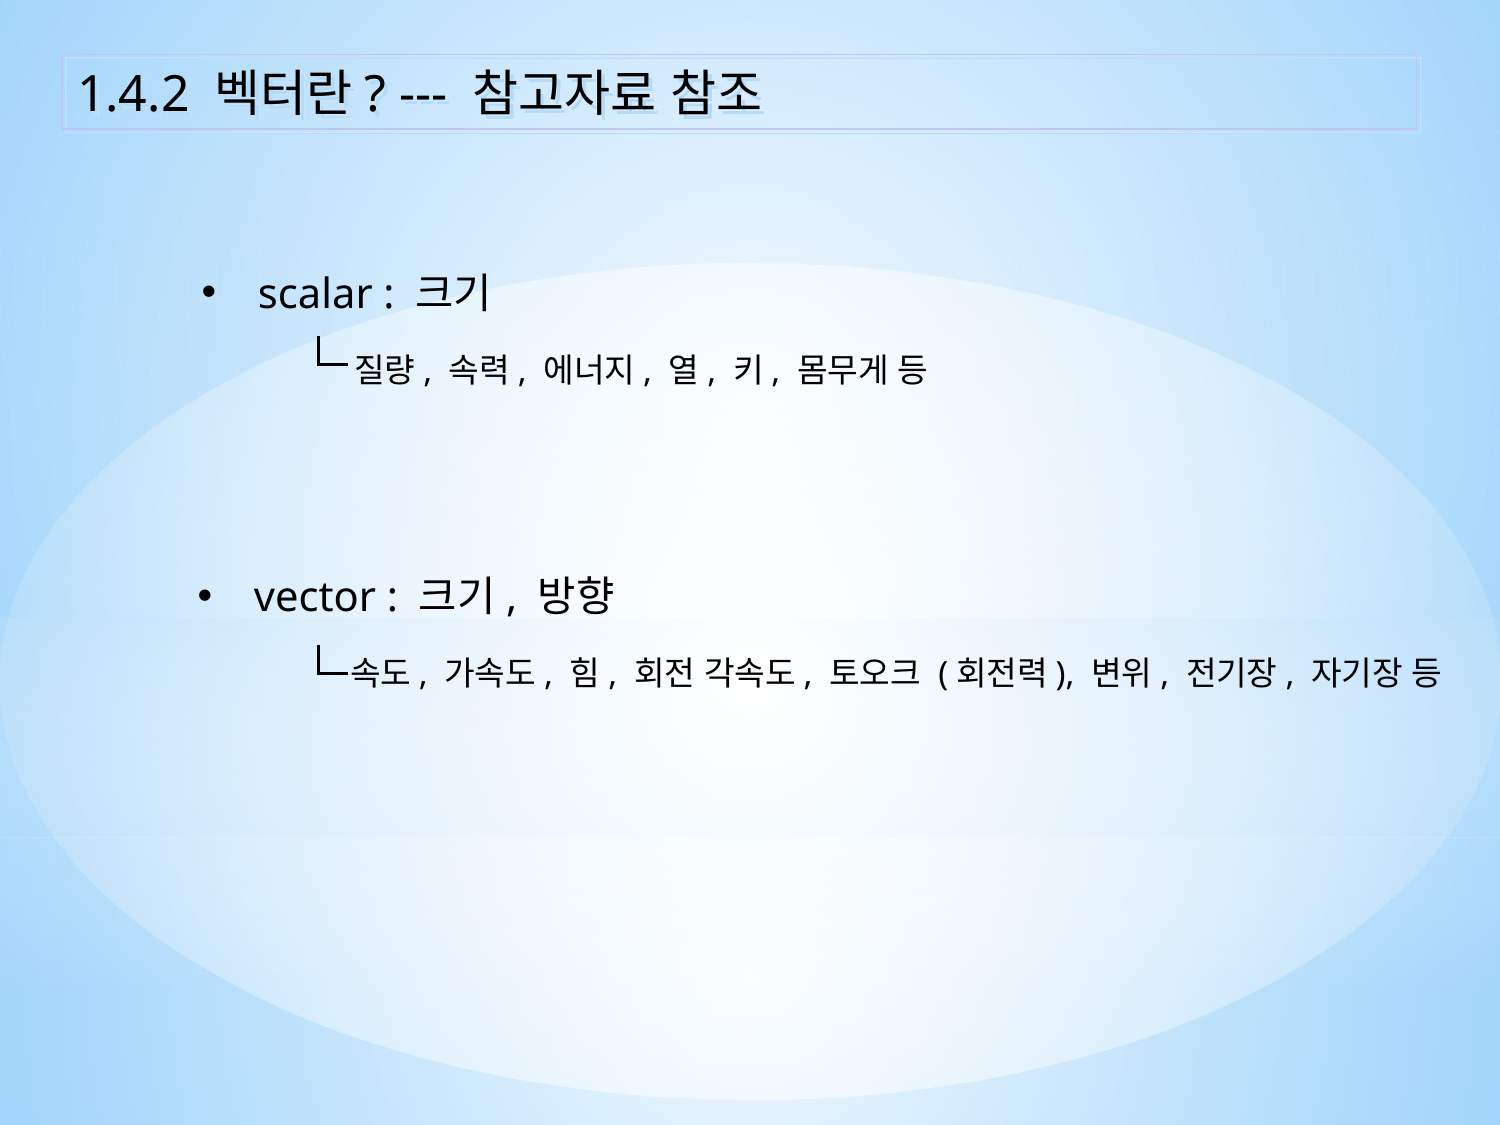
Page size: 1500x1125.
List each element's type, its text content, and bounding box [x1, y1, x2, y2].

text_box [317, 336, 348, 367]
text_box vector : 크기, 방향 [182, 562, 630, 628]
text_box 1.4.2 벡터란? --- 참고자료 참조 [62, 54, 1417, 130]
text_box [317, 644, 348, 675]
text_box scalar : 크기 [186, 259, 508, 324]
text_box 속도, 가속도, 힘, 회전 각속도, 토오크 (회전력), 변위, 전기장, 자기장 등 [335, 645, 1458, 700]
text_box 질량, 속력, 에너지, 열, 키, 몸무게 등 [339, 341, 944, 397]
